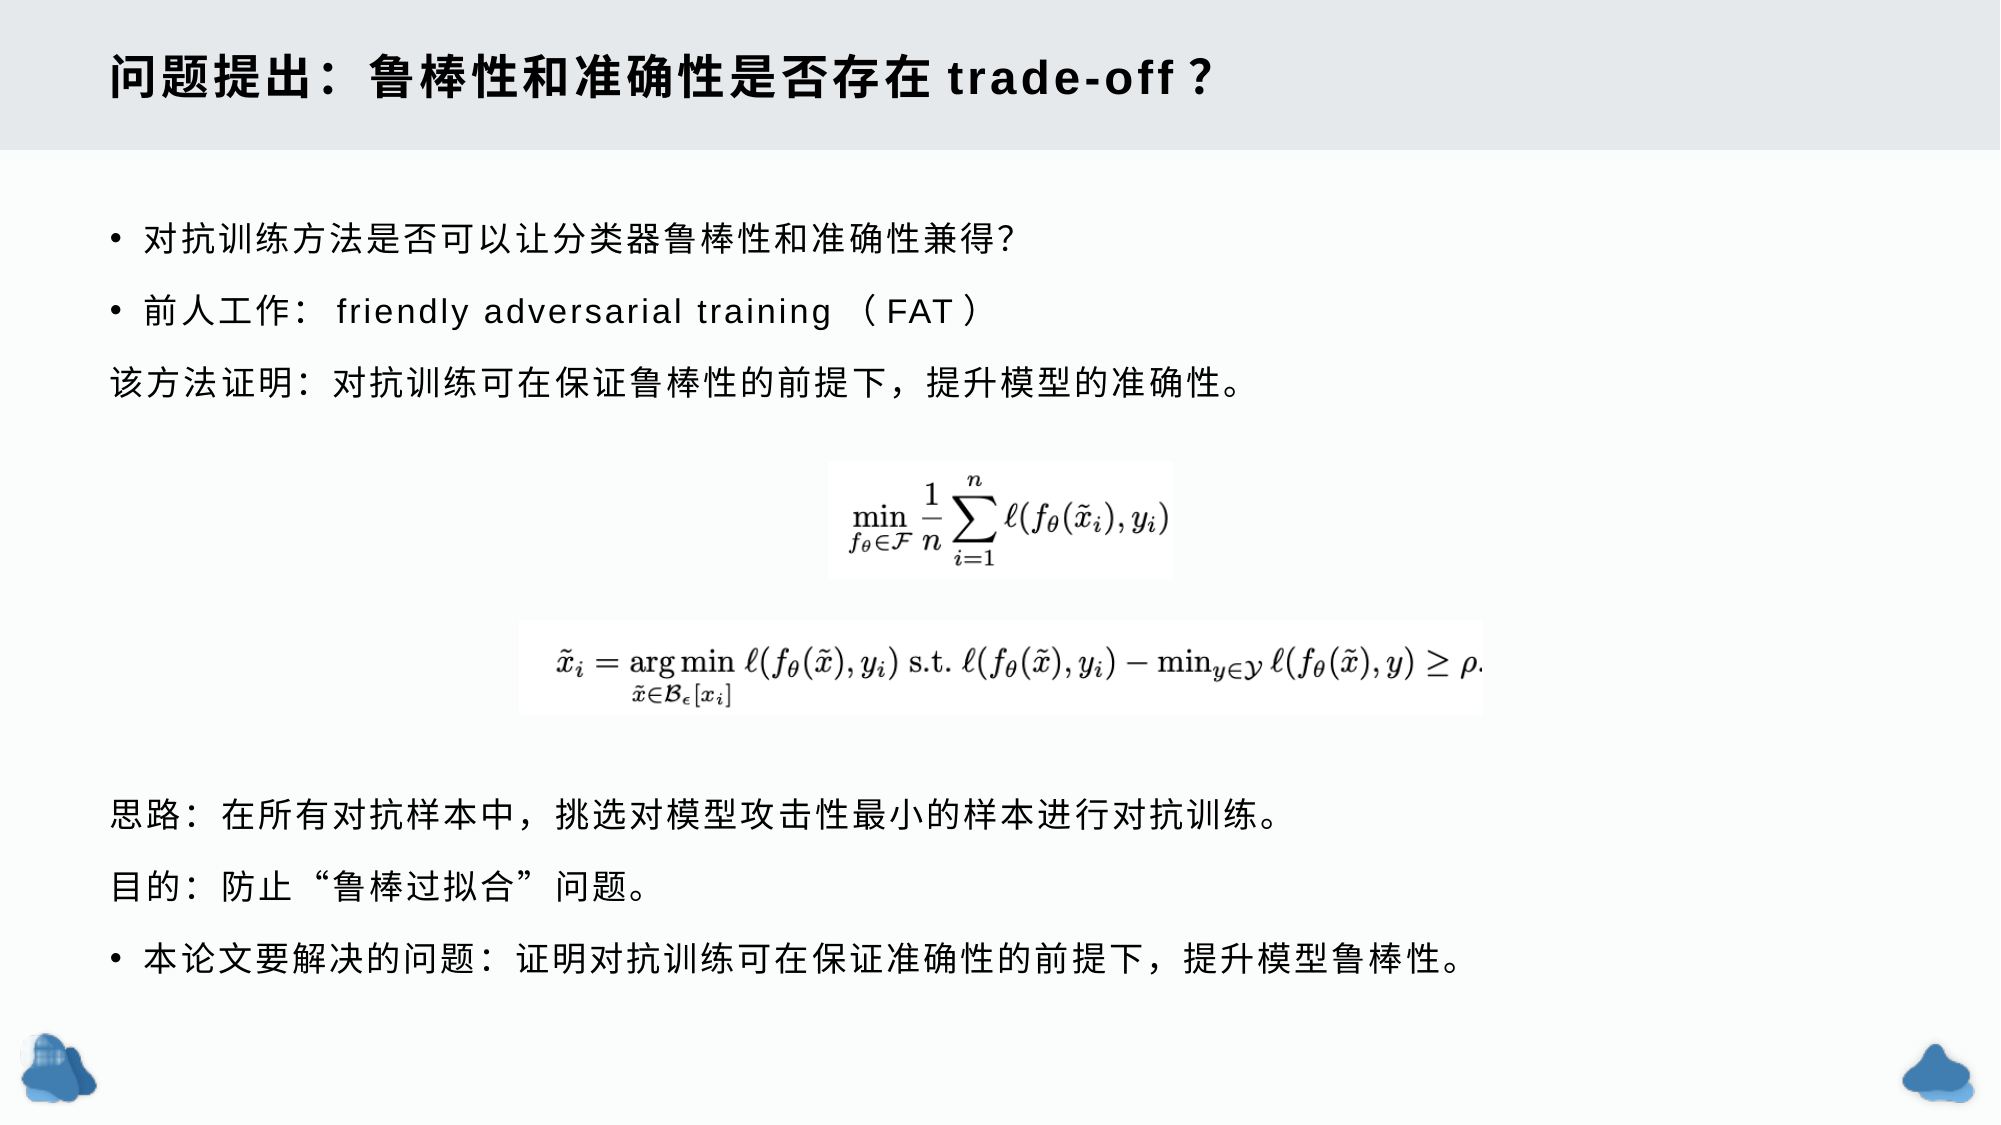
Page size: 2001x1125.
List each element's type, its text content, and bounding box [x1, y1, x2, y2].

picture [0, 1012, 119, 1125]
picture [828, 462, 1173, 579]
picture [519, 620, 1482, 715]
title 问题提出：鲁棒性和准确性是否存在trade-off？ [95, 38, 1906, 112]
picture [1881, 1024, 2000, 1125]
list 对抗训练方法是否可以让分类器鲁棒性和准确性兼得？ 前人工作：friendly adversarial training（FAT） 该方法证明：对抗训练可在保证鲁棒性的前提下，提升模型的准确性。 思路：在所有对抗样本中，挑选对模型攻击性最小的样本进行对抗训练。 目的：防止“鲁棒过拟合”问题。 本论文要解决的问题：证明对抗训练可在保证准确性的前提下，提升模型鲁棒性。 [95, 197, 1906, 994]
